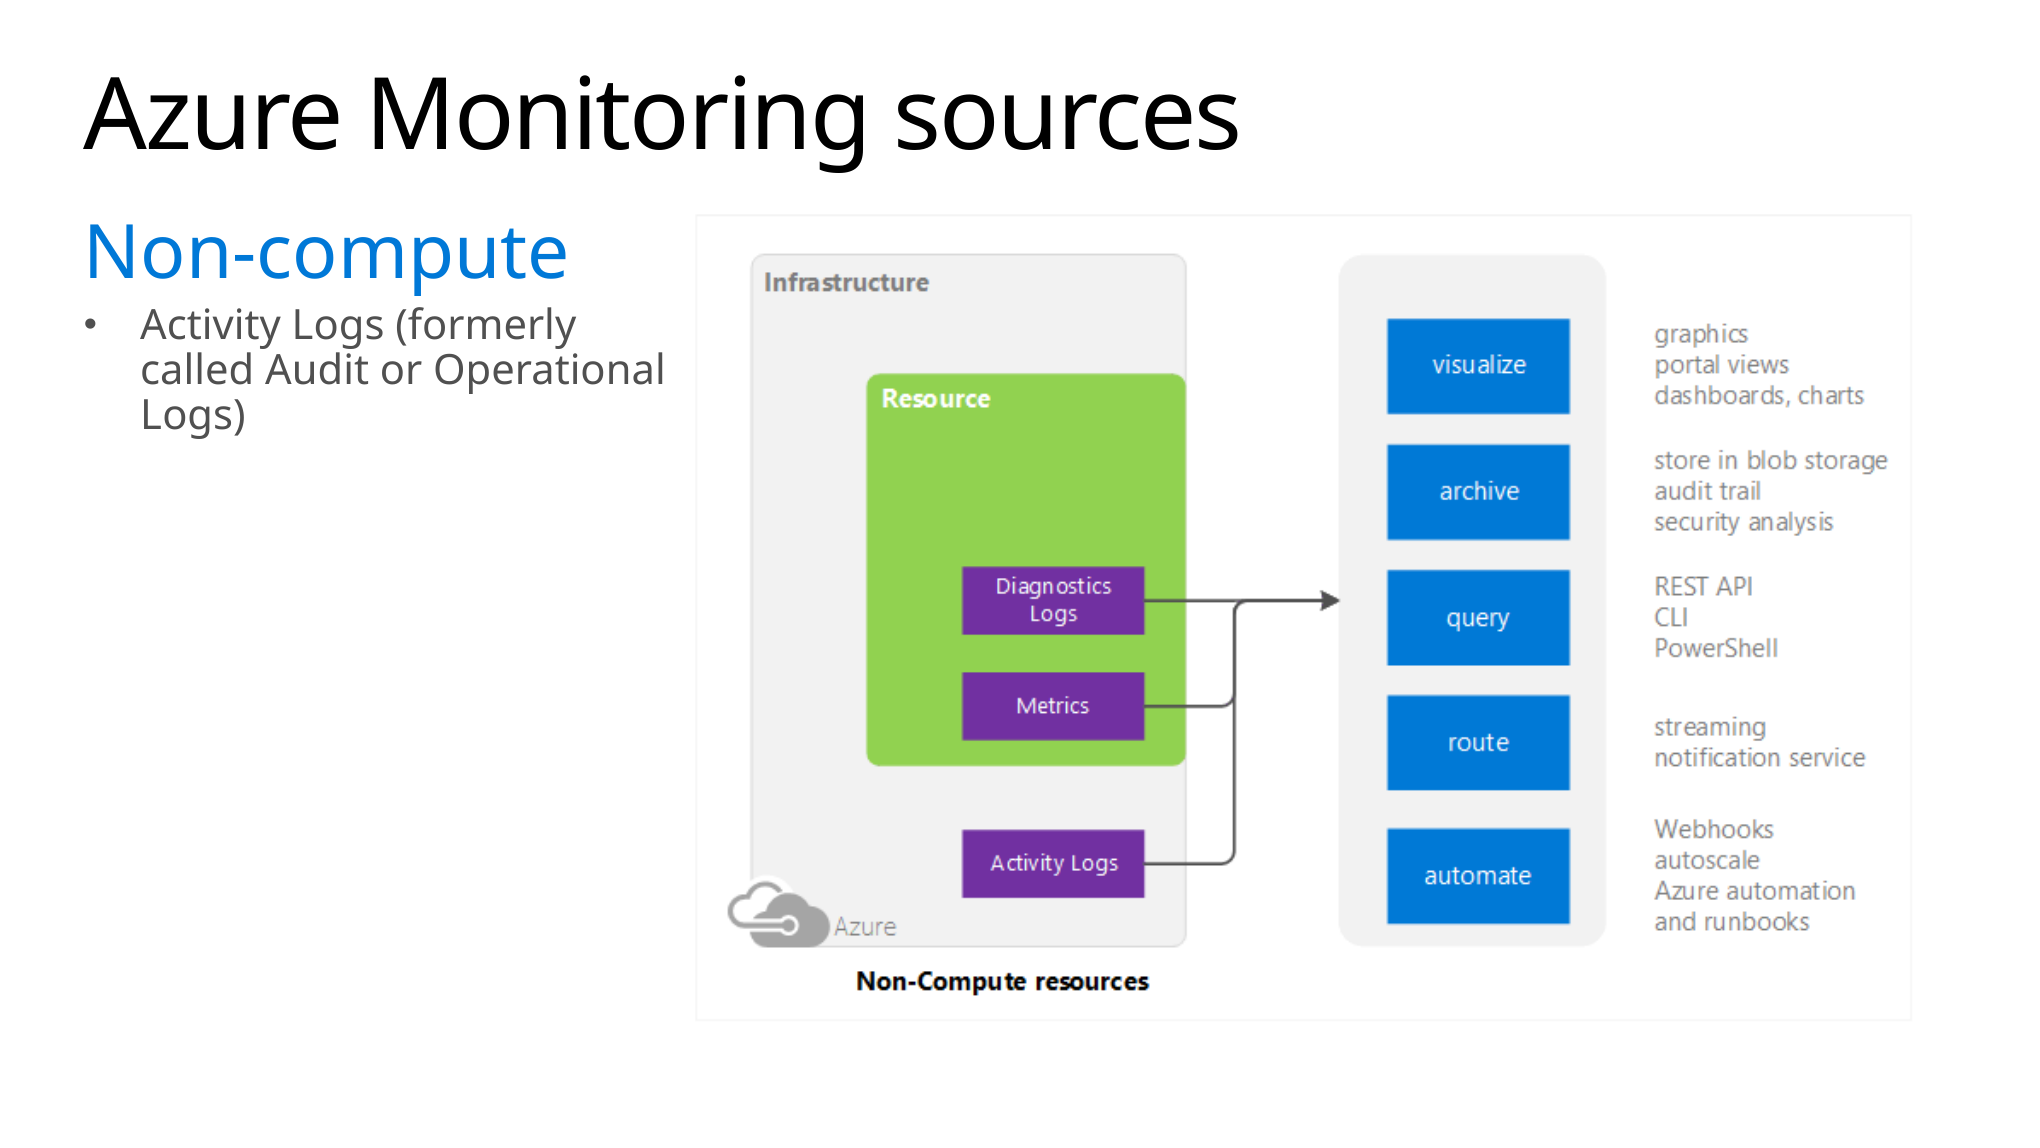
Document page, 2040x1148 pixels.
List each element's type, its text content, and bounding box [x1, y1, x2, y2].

title Azure Monitoring sources [60, 48, 1980, 199]
picture [694, 213, 1915, 1023]
text_box Non-compute Activity Logs (formerly called Audit or Operational Logs) [60, 198, 695, 507]
